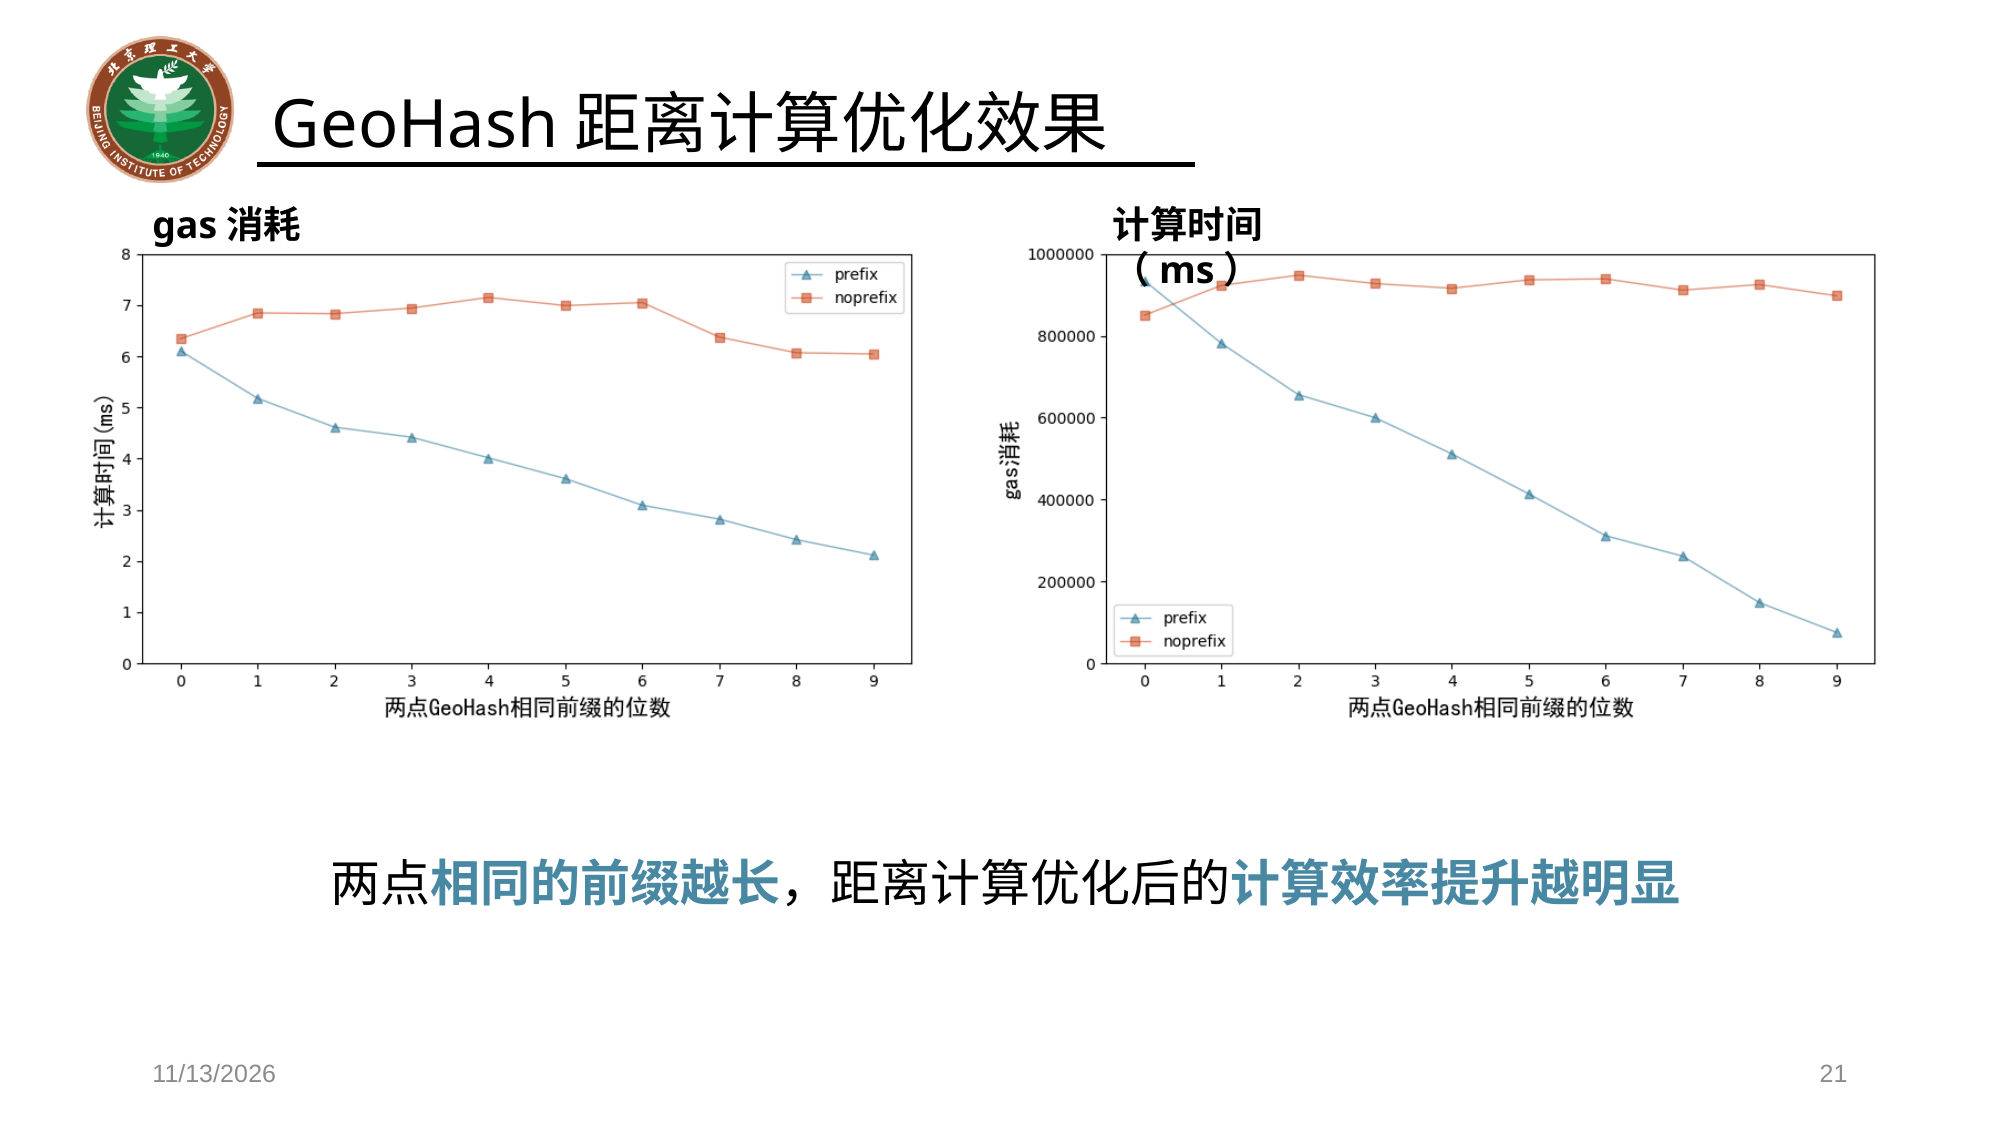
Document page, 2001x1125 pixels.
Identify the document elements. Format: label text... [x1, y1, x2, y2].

picture [18, 190, 1974, 722]
picture [86, 36, 234, 183]
text_box GeoHash距离计算优化效果 [257, 73, 1195, 164]
text_box GeoHash距离计算优化效果 [257, 165, 1195, 169]
text_box 两点相同的前缀越长，距离计算优化后的计算效率提升越明显 [316, 844, 1863, 920]
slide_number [137, 1042, 588, 1103]
slide_number 21 [1412, 1042, 1863, 1103]
